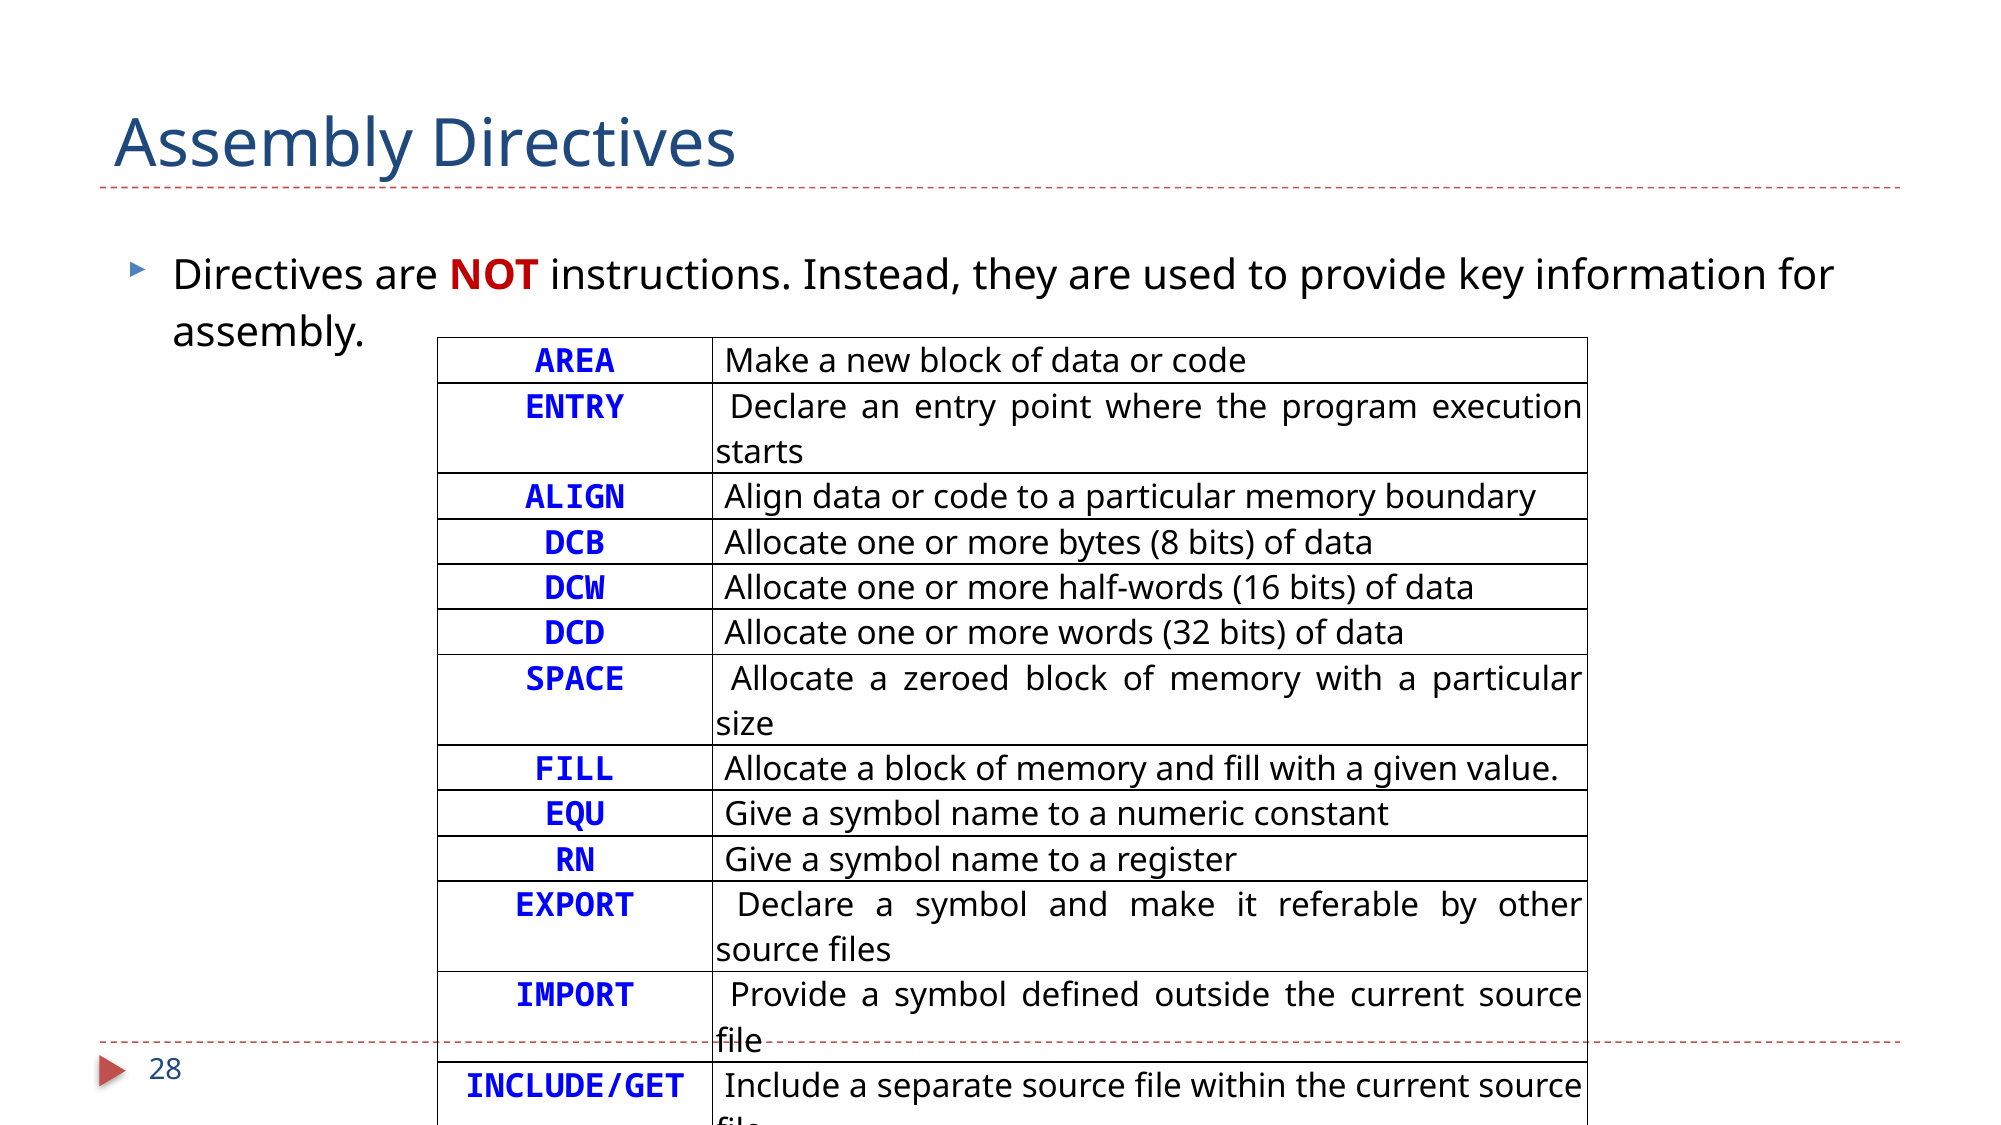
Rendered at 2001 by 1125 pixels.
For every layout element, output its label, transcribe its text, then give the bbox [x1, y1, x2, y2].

title Assembly Directives [99, 24, 1900, 188]
table_cell INCLUDE/GET [438, 1063, 712, 1125]
text_box Directives are NOT instructions. Instead, they are used to provide key information for assembly. [112, 237, 1888, 1021]
table_cell Include a separate source file within the current source file [713, 1063, 1587, 1125]
table_cell Provide a symbol defined outside the current source file [713, 1021, 1587, 1061]
slide_number 28 [133, 1042, 437, 1103]
table_cell IMPORT [438, 1021, 712, 1061]
